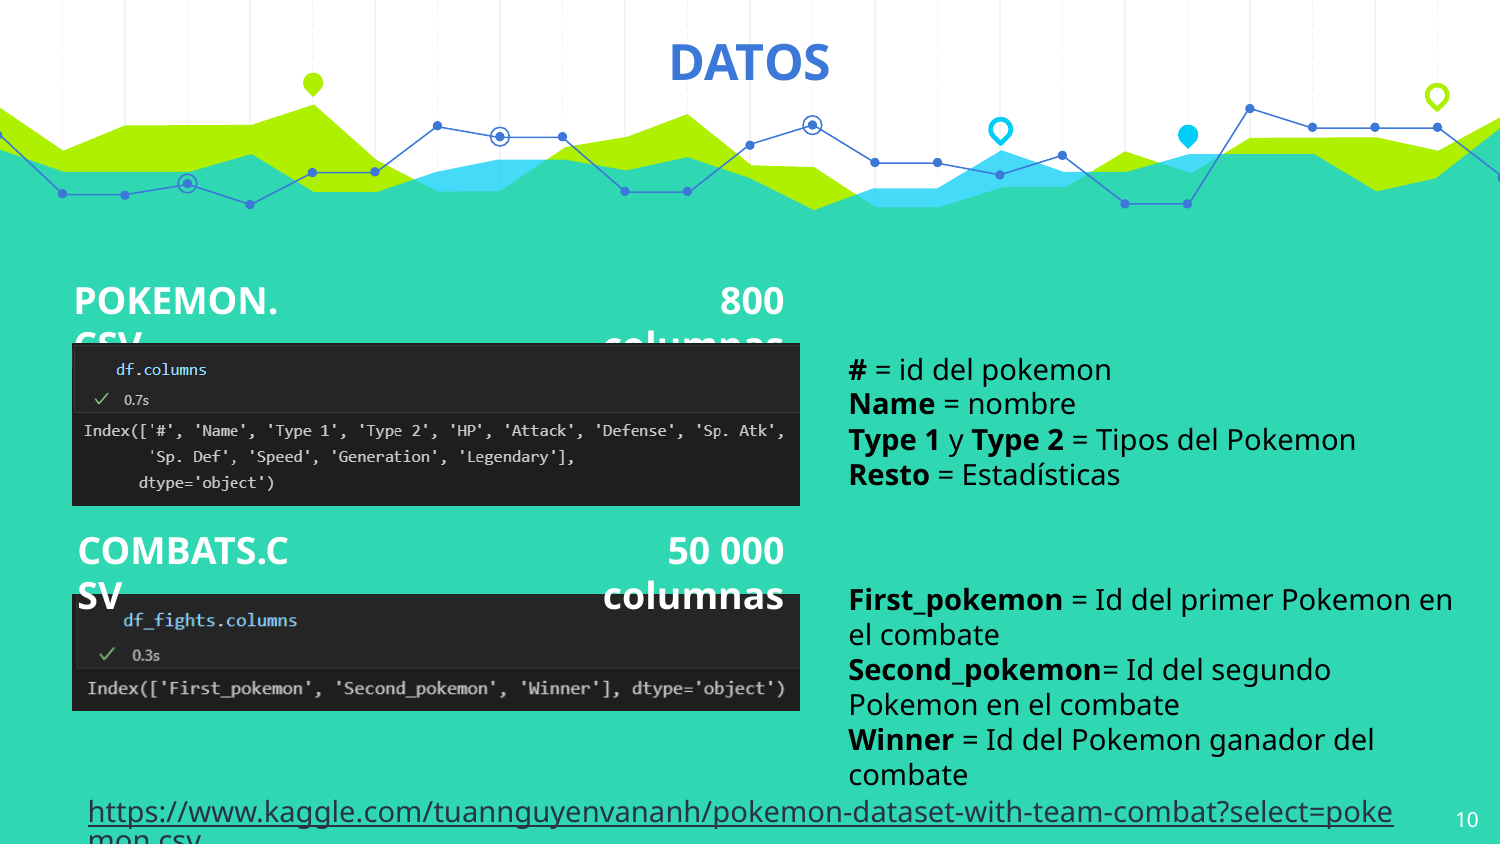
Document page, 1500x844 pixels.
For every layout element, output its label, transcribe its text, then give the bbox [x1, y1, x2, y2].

text_box DATOS [341, 15, 1159, 106]
picture [72, 593, 800, 712]
text_box First_pokemon = Id del primer Pokemon en el combate Second_pokemon= Id del segundo Pokemon en el combate Winner = Id del Pokemon ganador del combate [833, 566, 1470, 807]
text_box COMBATS.CSV [62, 511, 310, 632]
picture [72, 343, 800, 506]
text_box 800 columnas [543, 261, 800, 343]
text_box https://www.kaggle.com/tuannguyenvananh/pokemon-dataset-with-team-combat?select=pokemon.csv [72, 778, 1428, 844]
text_box # = id del pokemon Name = nombre Type 1 y Type 2 = Tipos del Pokemon Resto = Estadísticas [833, 335, 1470, 506]
slide_number ‹#› [1428, 791, 1494, 844]
text_box POKEMON.CSV [58, 261, 315, 382]
text_box 50 000 columnas [486, 513, 800, 593]
